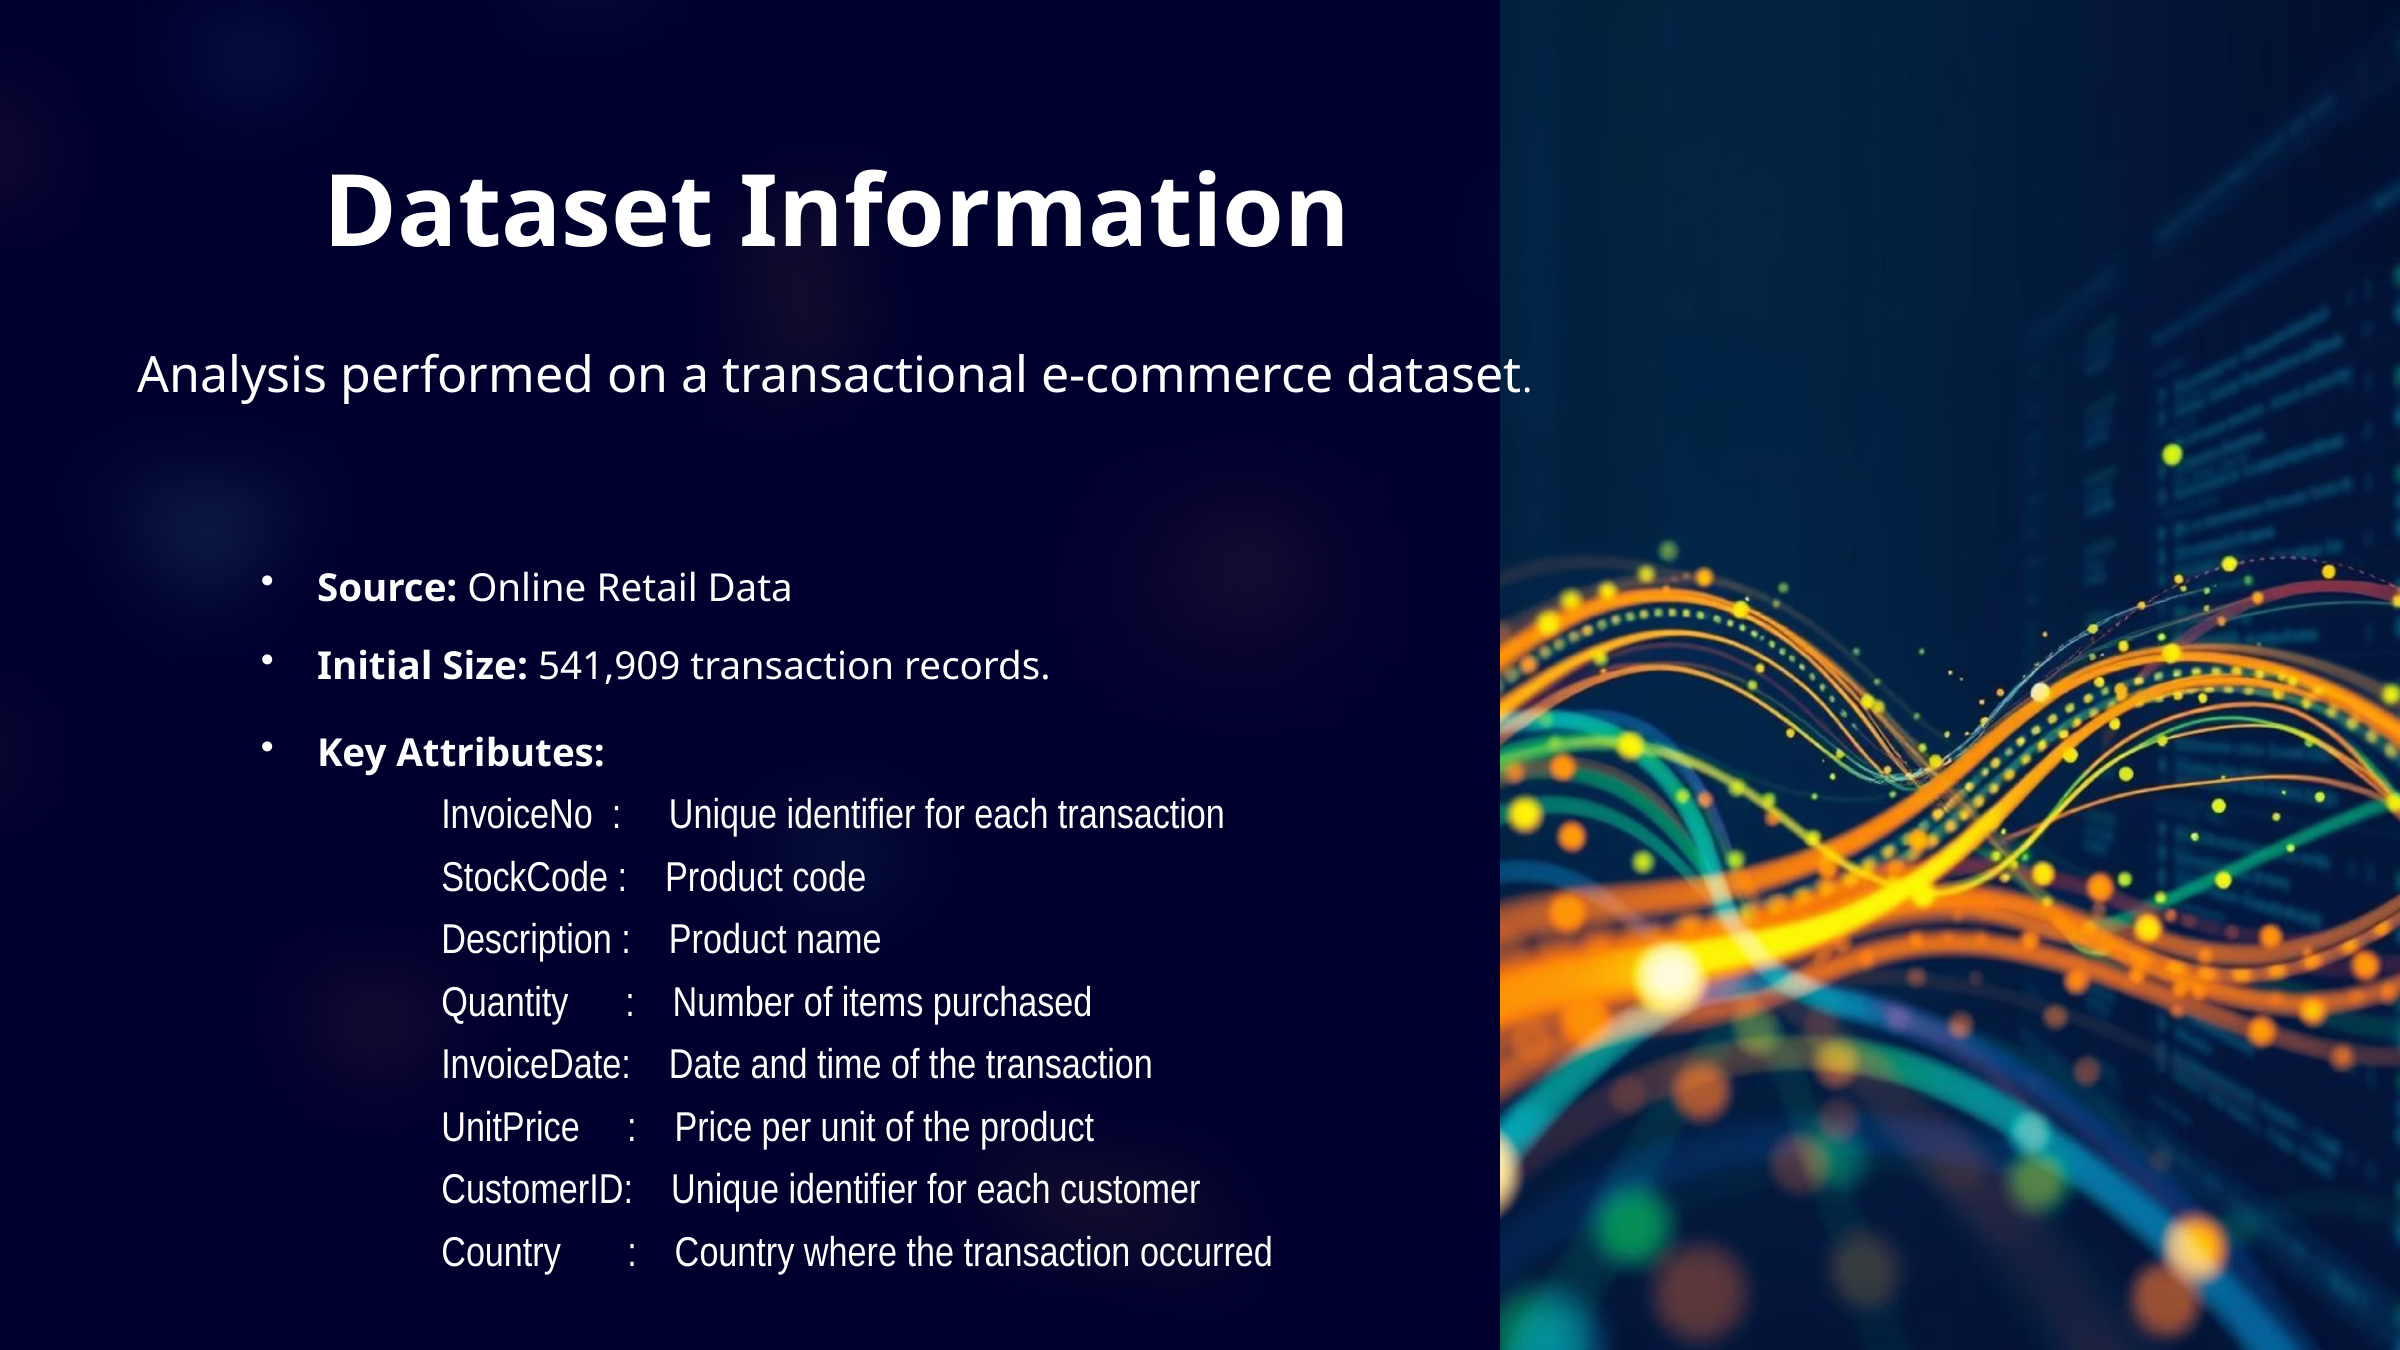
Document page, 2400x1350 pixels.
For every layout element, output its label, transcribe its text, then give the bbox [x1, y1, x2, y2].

text_box Initial Size: 541,909 transaction records. [260, 625, 1486, 688]
picture [1499, 0, 2400, 1350]
text_box Source: Online Retail Data [260, 546, 1486, 609]
text_box Analysis performed on a transactional e-commerce dataset. [137, 339, 1363, 403]
text_box Dataset Information [323, 151, 1248, 268]
text_box Key Attributes: InvoiceNo : Unique identifier for each transaction StockCode : Product code Description : Product name Quantity : Number of items purchased InvoiceDate: Date and time of the transaction UnitPrice : Price per unit of the product CustomerID: Unique identifier for each customer Country : Country where the transaction occurred [260, 712, 1486, 1297]
